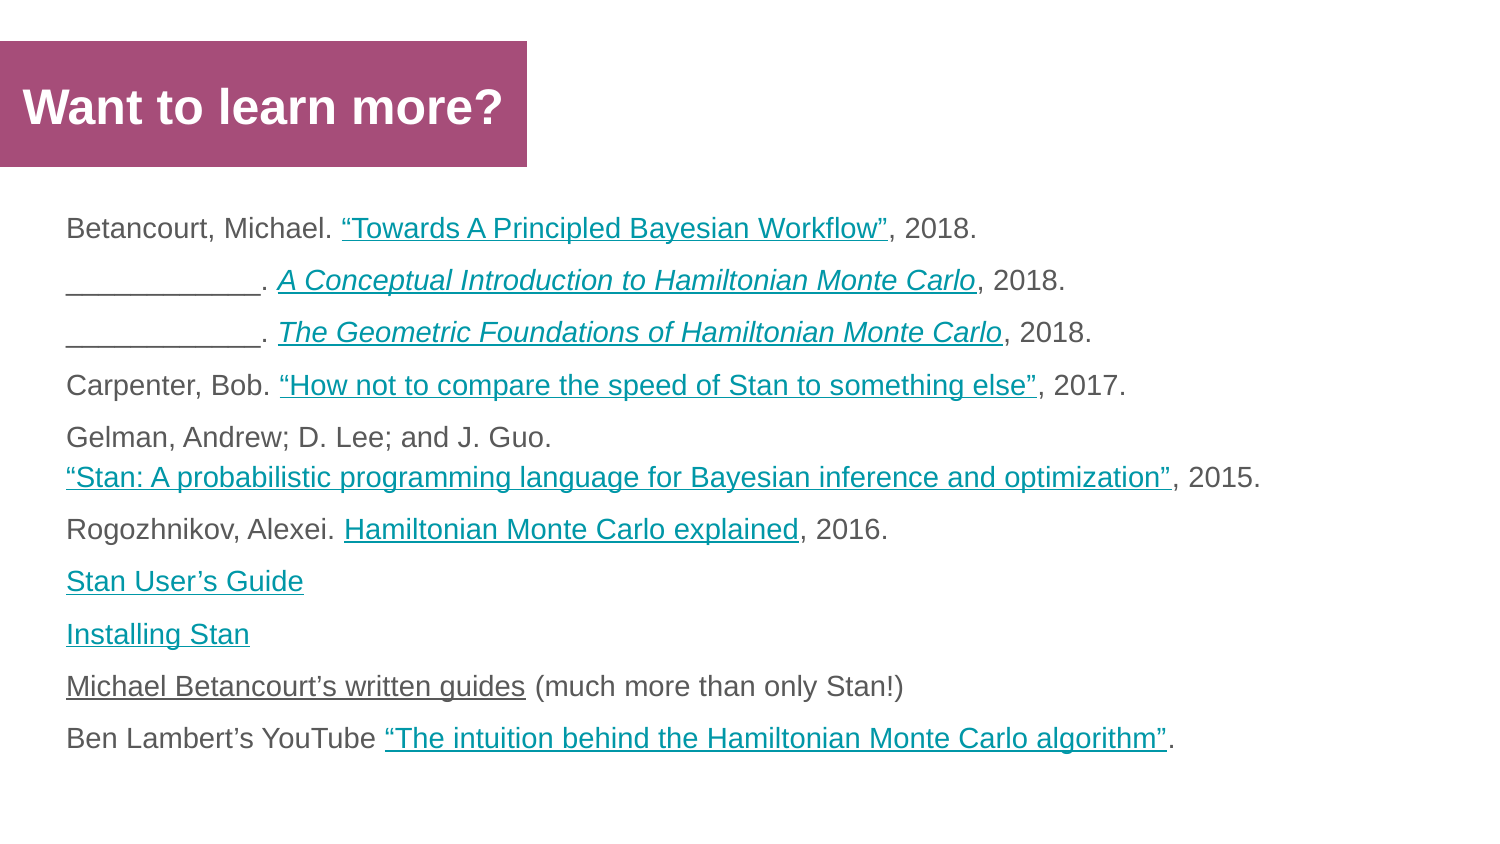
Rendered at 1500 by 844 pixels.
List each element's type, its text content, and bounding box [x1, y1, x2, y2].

title Want to learn more? [0, 41, 527, 167]
list Betancourt, Michael. “Towards A Principled Bayesian Workflow”, 2018. ____________. A Conceptual Introduction to Hamiltonian Monte Carlo, 2018. ____________. The Geometric Foundations of Hamiltonian Monte Carlo, 2018. Carpenter, Bob. “How not to compare the speed of Stan to something else”, 2017. Gelman, Andrew; D. Lee; and J. Guo. “Stan: A probabilistic programming language for Bayesian inference and optimization”, 2015. Rogozhnikov, Alexei. Hamiltonian Monte Carlo explained, 2016. Stan User’s Guide Installing Stan Michael Betancourt’s written guides (much more than only Stan!) Ben Lambert’s YouTube “The intuition behind the Hamiltonian Monte Carlo algorithm”. [51, 189, 1449, 789]
